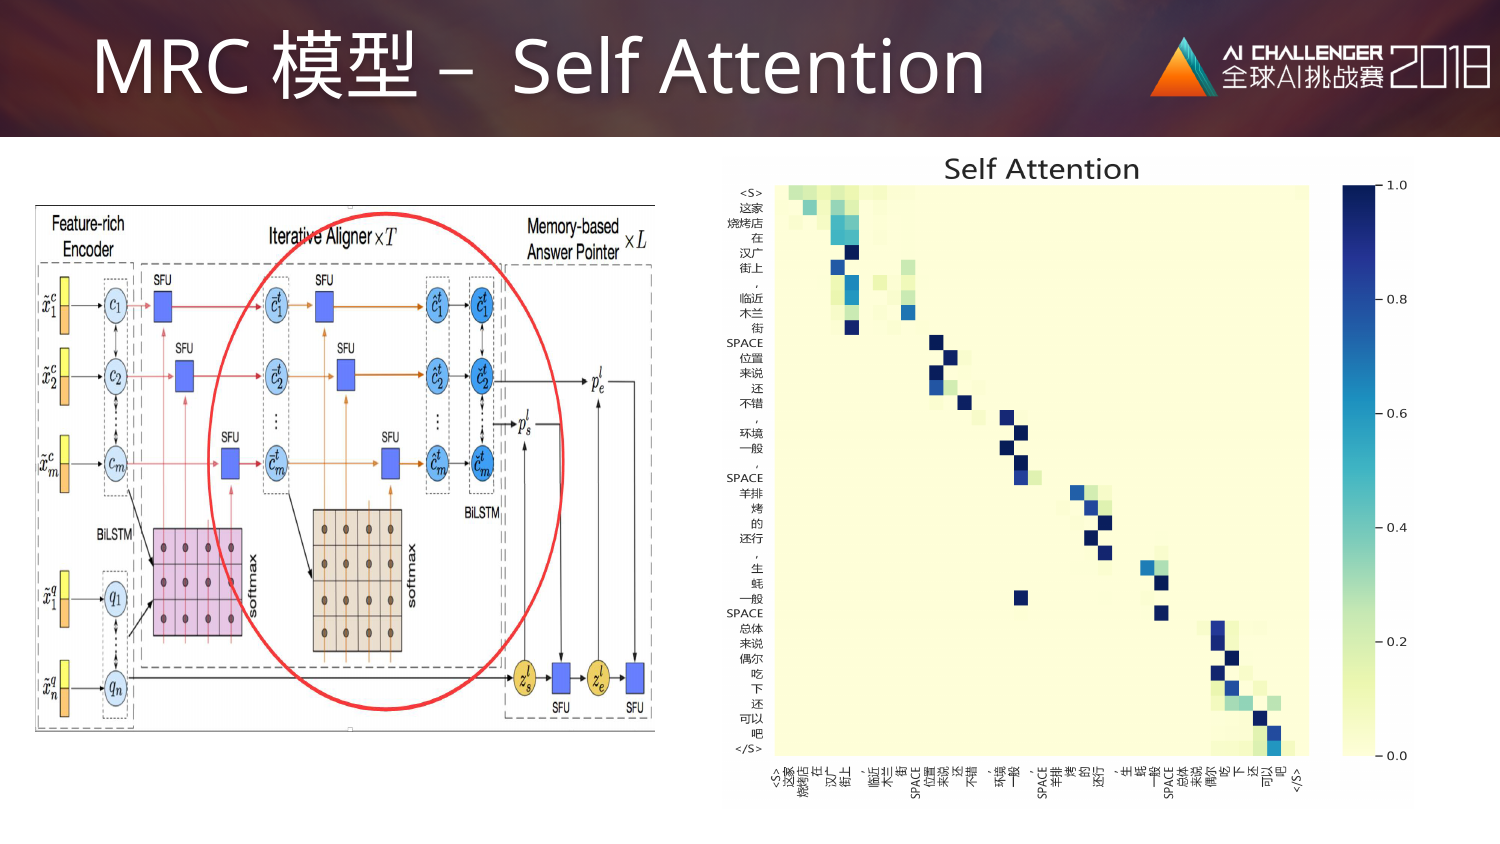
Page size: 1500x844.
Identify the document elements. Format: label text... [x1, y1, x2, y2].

title MRC模型 – Self Attention [75, 0, 1425, 119]
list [35, 205, 655, 732]
picture [721, 155, 1414, 810]
picture [0, 0, 1500, 137]
